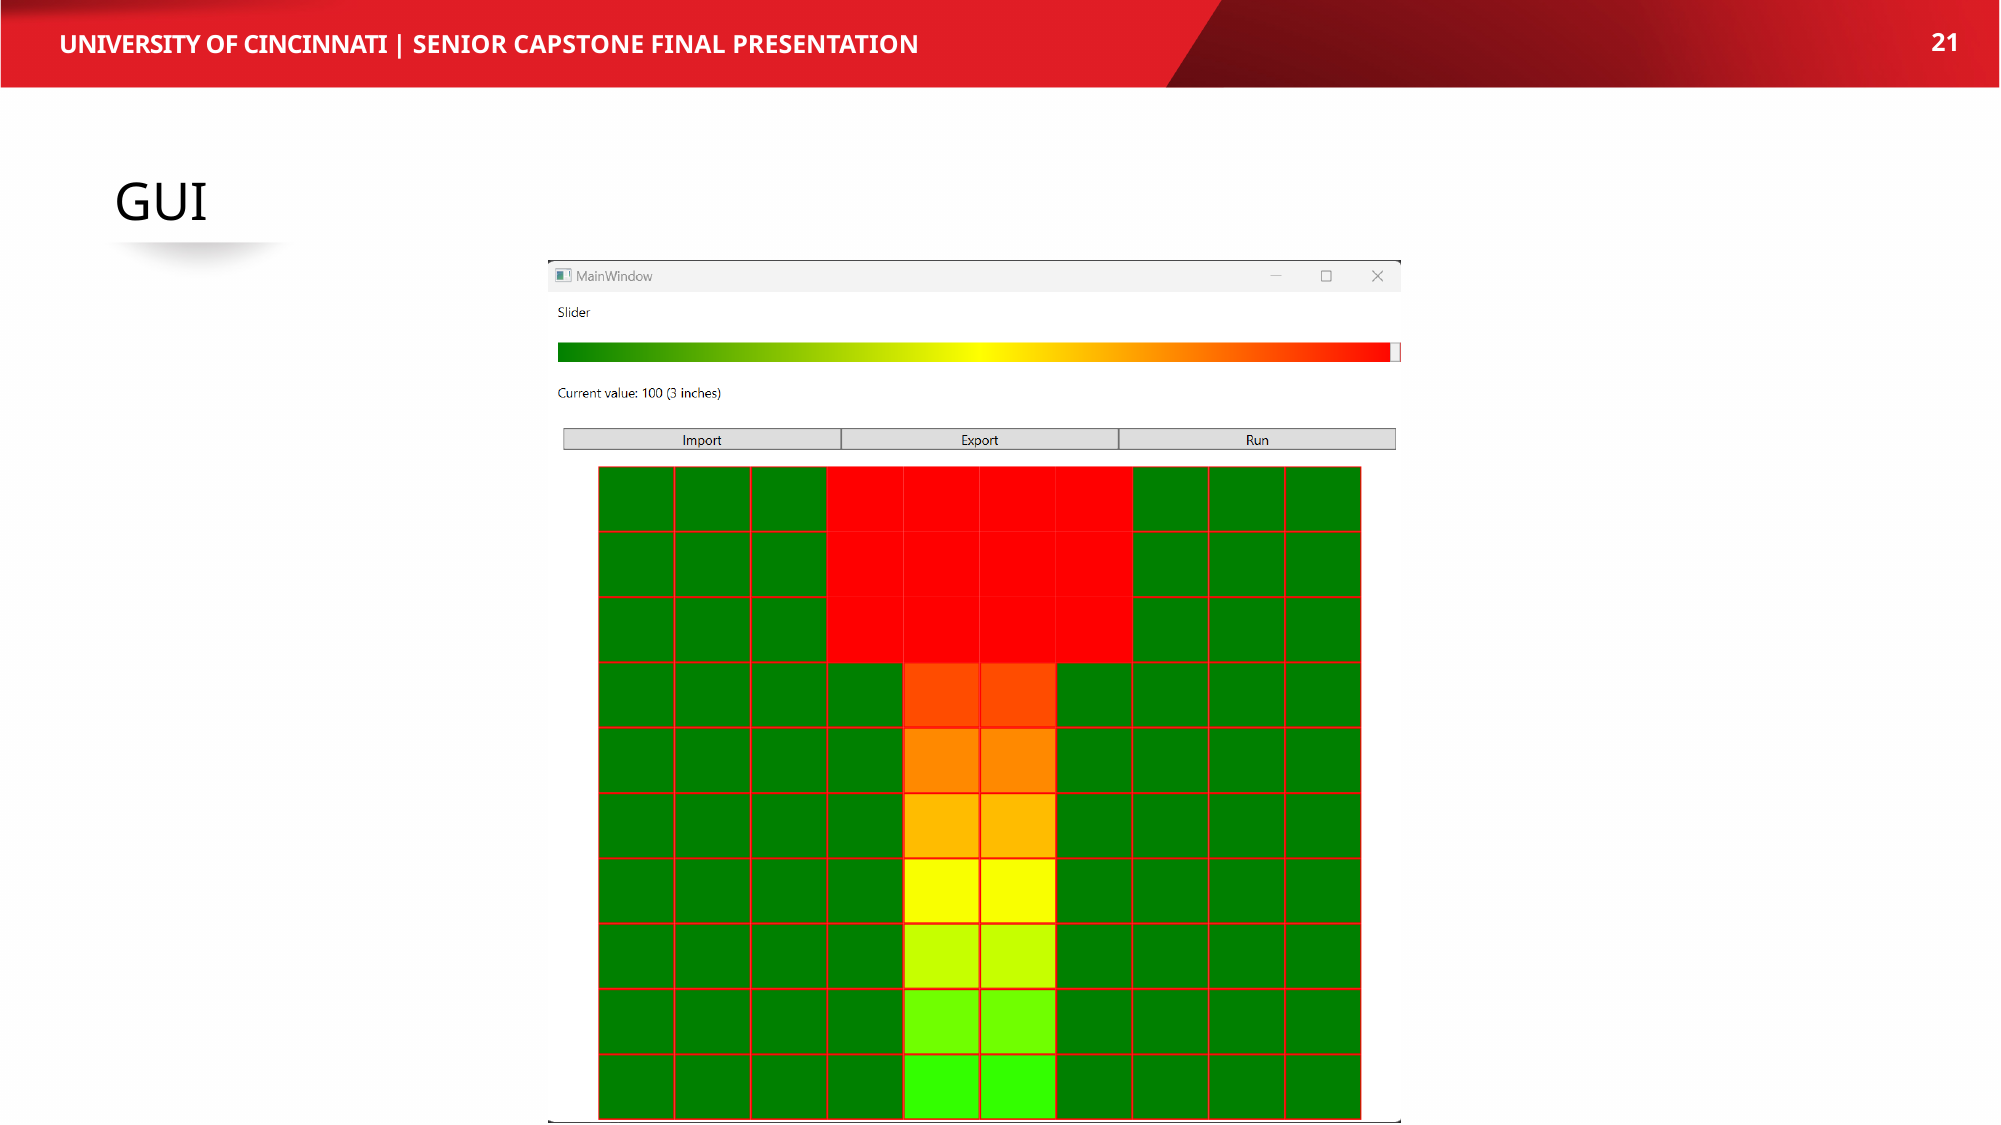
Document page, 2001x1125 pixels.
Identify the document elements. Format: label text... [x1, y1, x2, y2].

title GUI [99, 125, 1900, 275]
picture [0, 0, 2000, 1125]
list Senior capstone final presentation [397, 0, 998, 88]
slide_number 21 [1899, 0, 1975, 88]
